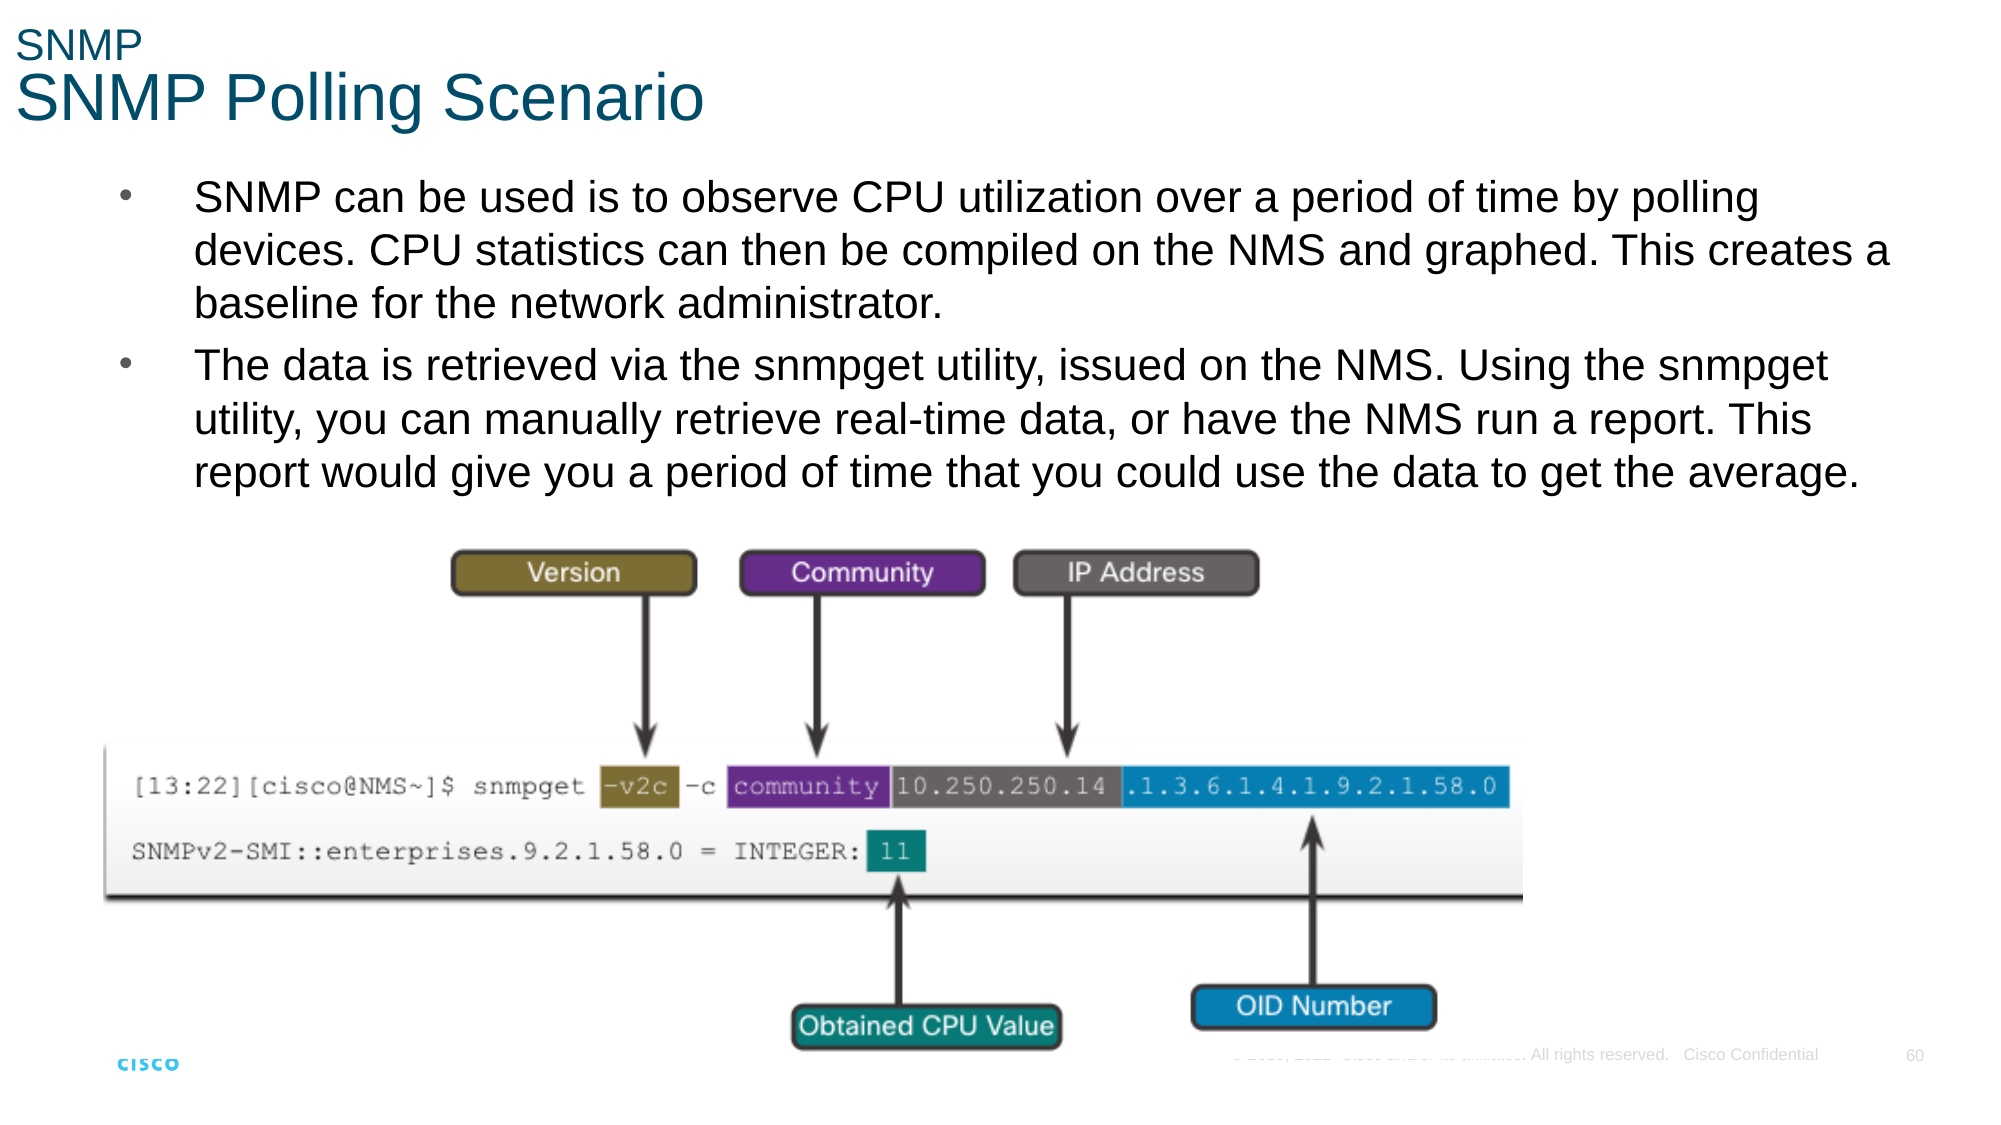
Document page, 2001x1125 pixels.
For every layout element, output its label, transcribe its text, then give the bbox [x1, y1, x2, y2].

list SNMP can be used is to observe CPU utilization over a period of time by polling devices. CPU statistics can then be compiled on the NMS and graphed. This creates a baseline for the network administrator. The data is retrieved via the snmpget utility, issued on the NMS. Using the snmpget utility, you can manually retrieve real-time data, or have the NMS run a report. This report would give you a period of time that you could use the data to get the average. [103, 160, 1915, 534]
picture [103, 533, 1523, 1060]
title SNMP SNMP Polling Scenario [0, 0, 1826, 161]
